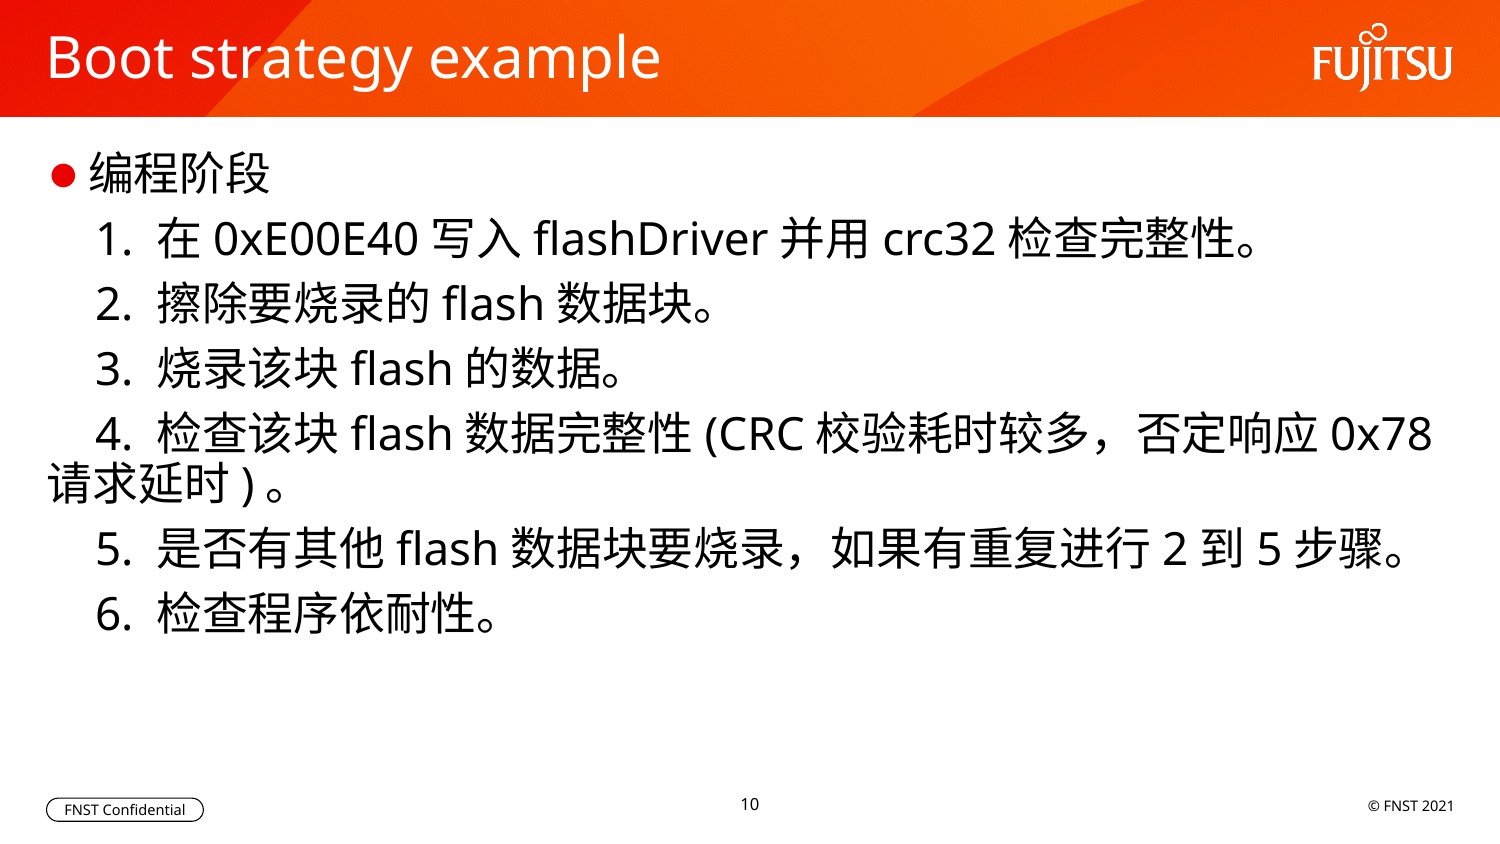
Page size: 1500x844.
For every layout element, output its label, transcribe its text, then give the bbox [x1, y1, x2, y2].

list 编程阶段 1. 在0xE00E40写入flashDriver并用crc32检查完整性。 2. 擦除要烧录的flash数据块。 3. 烧录该块flash的数据。 4. 检查该块flash数据完整性(CRC校验耗时较多，否定响应0x78请求延时)。 5. 是否有其他flash数据块要烧录，如果有重复进行2到5步骤。 6. 检查程序依耐性。 [46, 150, 1454, 652]
picture [0, 0, 1500, 117]
title Boot strategy example [45, 28, 1298, 92]
